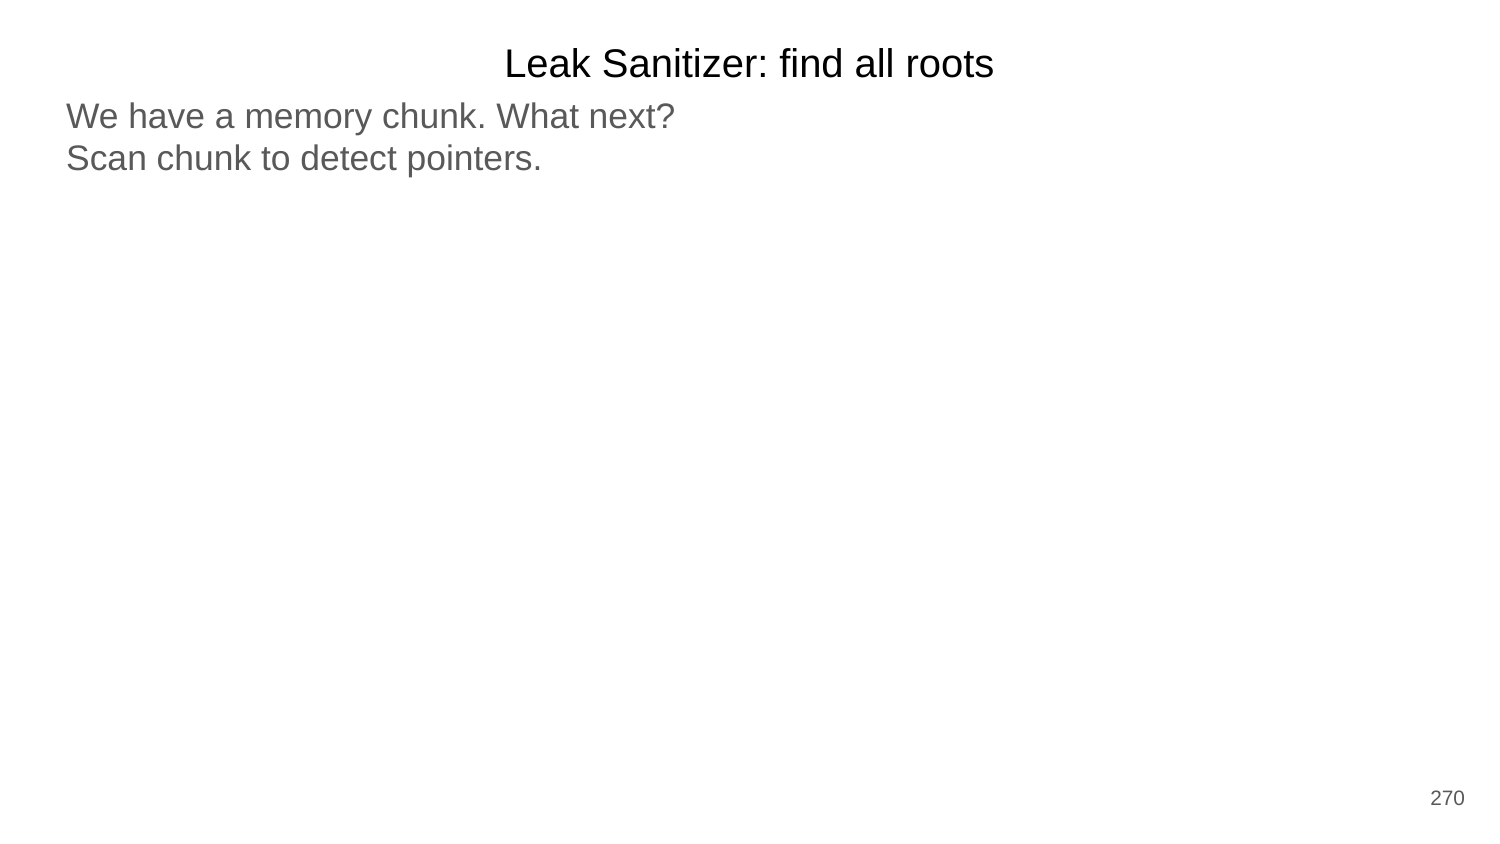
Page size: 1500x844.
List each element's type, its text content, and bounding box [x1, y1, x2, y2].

text_box We have a memory chunk. What next? Scan chunk to detect pointers. [51, 77, 1480, 812]
text_box Leak Sanitizer: find all roots [51, 22, 1449, 101]
slide_number 270 [1389, 764, 1480, 830]
